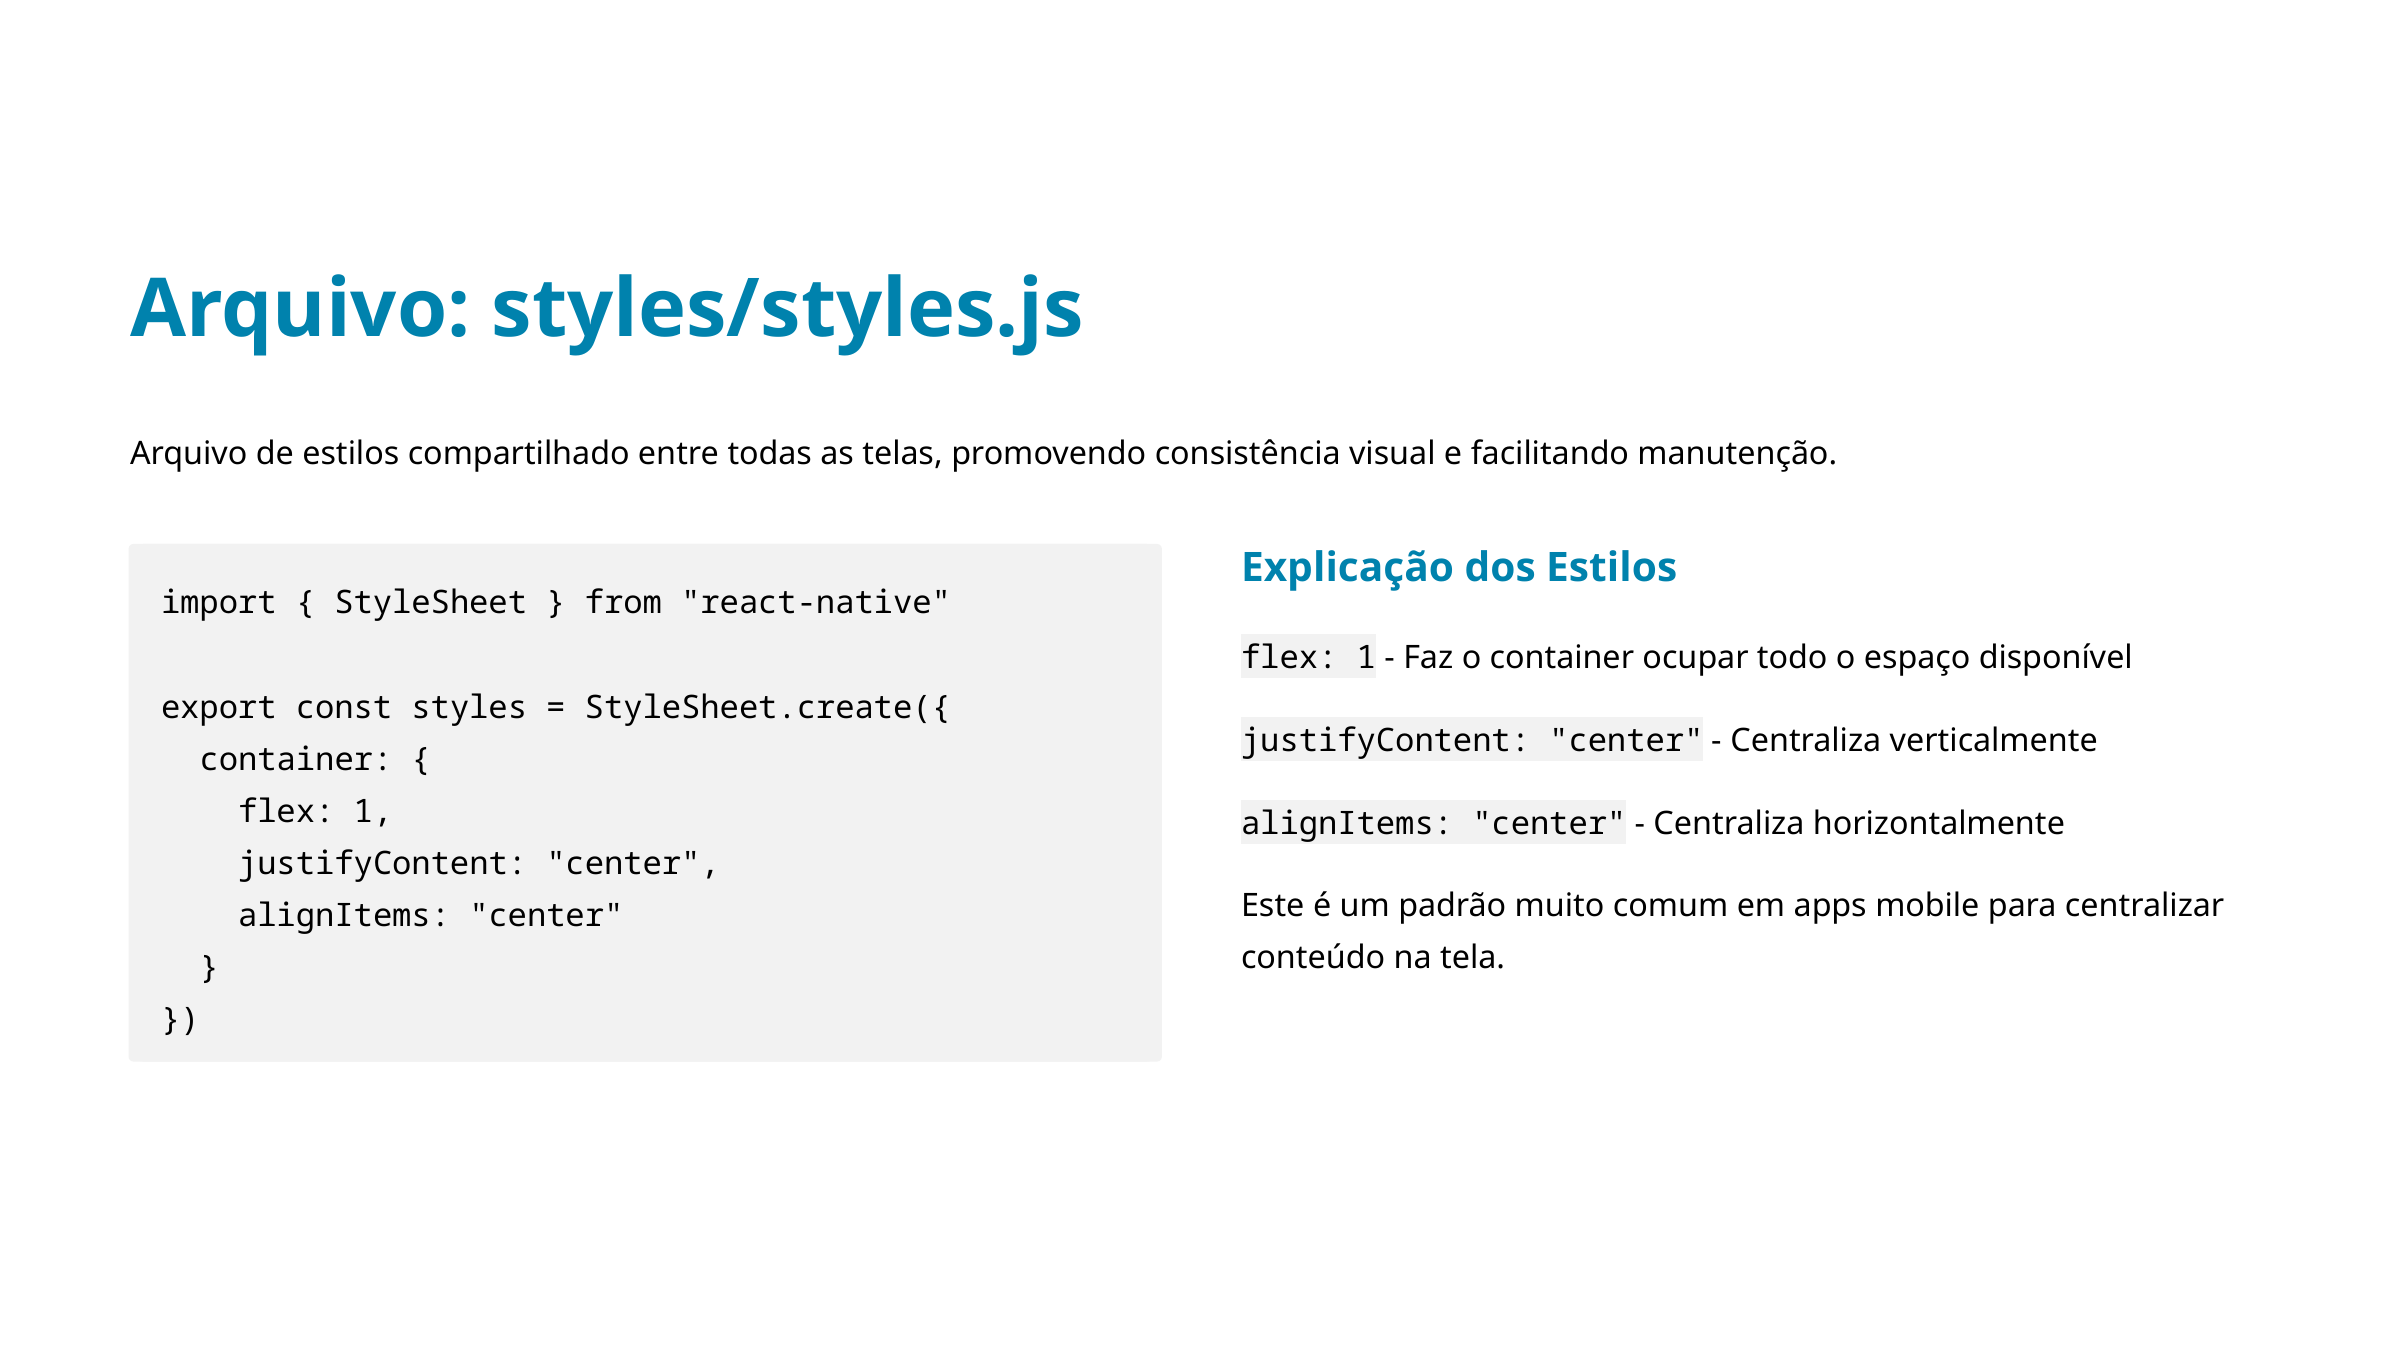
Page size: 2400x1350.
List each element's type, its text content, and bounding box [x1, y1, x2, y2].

text_box Explicação dos Estilos [1240, 539, 1665, 591]
text_box flex: 1 - Faz o container ocupar todo o espaço disponível [1240, 623, 2272, 677]
text_box [128, 543, 1162, 1062]
text_box Arquivo de estilos compartilhado entre todas as telas, promovendo consistência visual e facilitando manutenção. [130, 418, 2270, 471]
text_box Este é um padrão muito comum em apps mobile para centralizar conteúdo na tela. [1240, 871, 2272, 976]
text_box import { StyleSheet } from "react-native" export const styles = StyleSheet.create({ container: { flex: 1, justifyContent: "center", alignItems: "center" } }) [161, 568, 1130, 1038]
text_box Arquivo: styles/styles.js [130, 251, 1029, 354]
text_box alignItems: "center" - Centraliza horizontalmente [1240, 788, 2272, 842]
text_box justifyContent: "center" - Centraliza verticalmente [1240, 705, 2272, 760]
